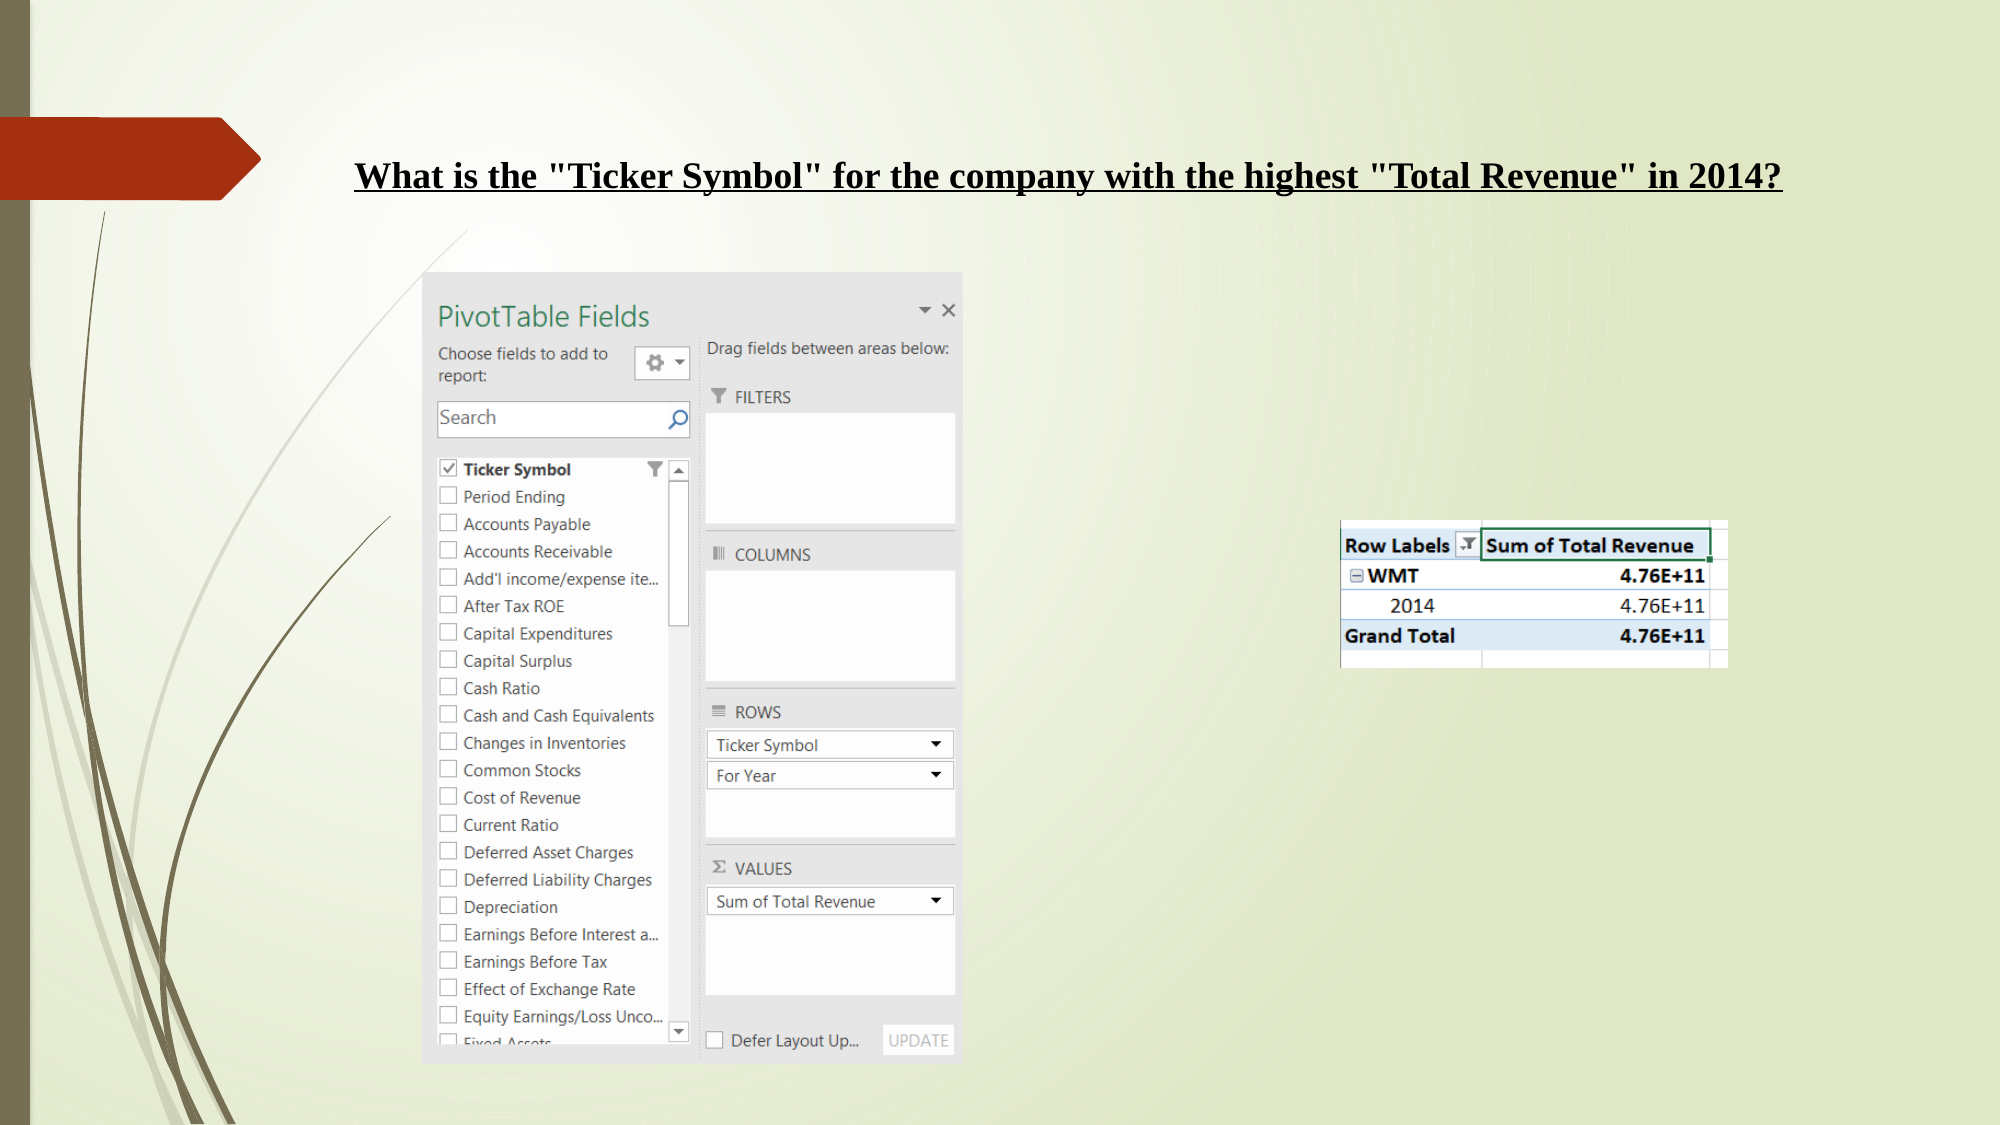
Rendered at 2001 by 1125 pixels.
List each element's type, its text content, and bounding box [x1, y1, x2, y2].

picture [421, 271, 963, 1064]
picture [1340, 519, 1729, 668]
text_box What is the "Ticker Symbol" for the company with the highest "Total Revenue" in 2014? [339, 121, 1871, 204]
